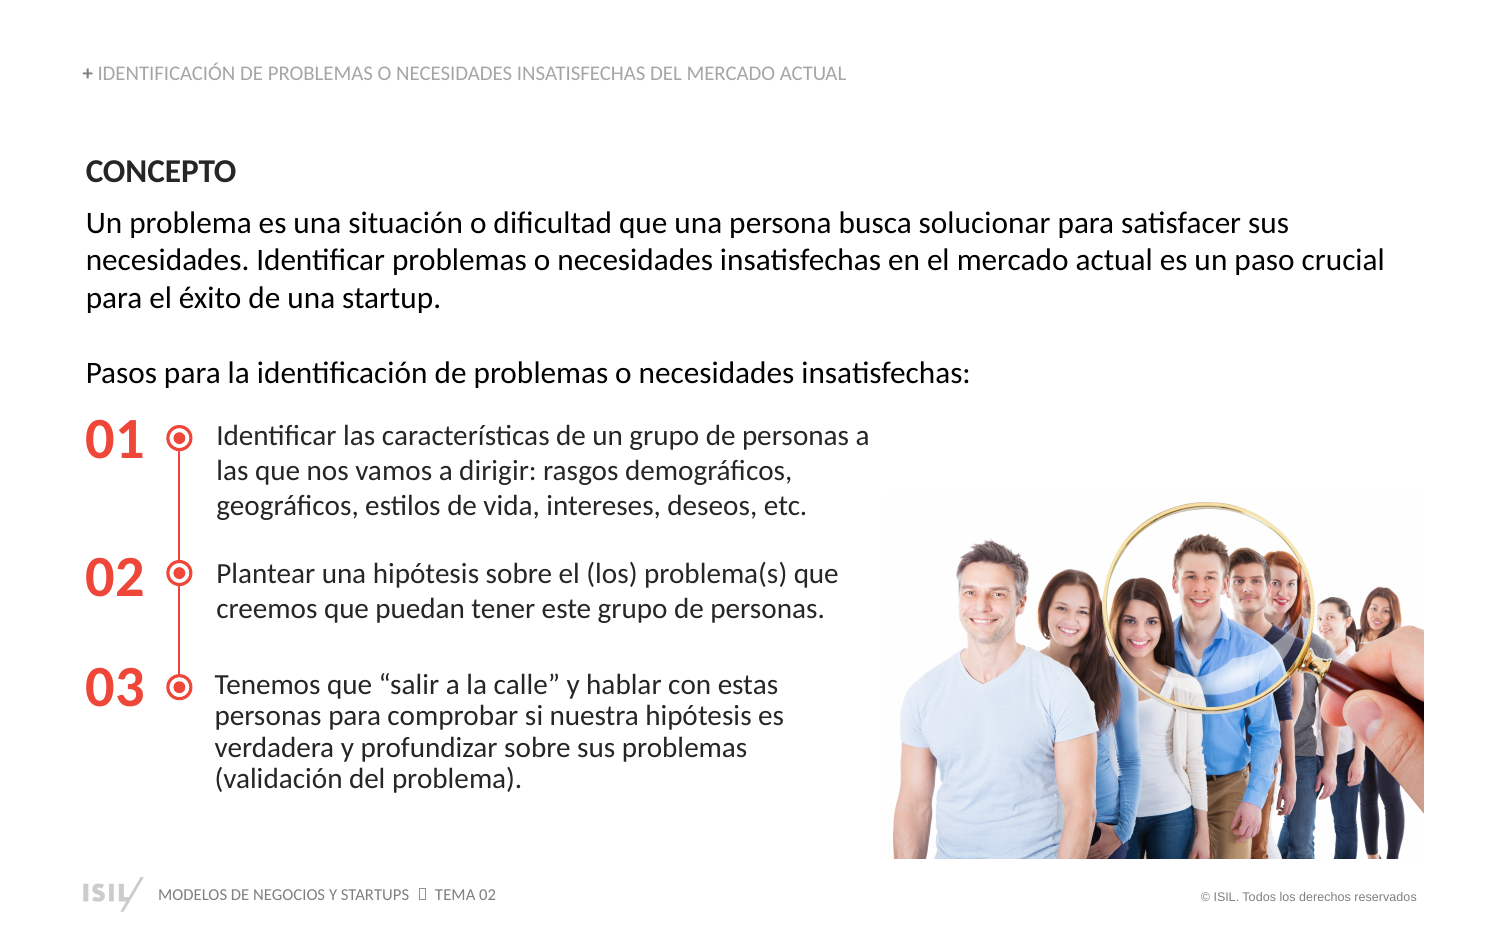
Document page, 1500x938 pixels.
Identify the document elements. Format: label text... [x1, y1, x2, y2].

text_box + IDENTIFICACIÓN DE PROBLEMAS O NECESIDADES INSATISFECHAS DEL MERCADO ACTUAL [82, 61, 1107, 85]
text_box CONCEPTO Un problema es una situación o dificultad que una persona busca solucionar para satisfacer sus necesidades. Identificar problemas o necesidades insatisfechas en el mercado actual es un paso crucial para el éxito de una startup. Pasos para la identificación de problemas o necesidades insatisfechas: [83, 149, 1424, 430]
text_box 01 [82, 399, 149, 471]
text_box Tenemos que “salir a la calle” y hablar con estas personas para comprobar si nuestra hipótesis es verdadera y profundizar sobre sus problemas (validación del problema). [214, 669, 867, 795]
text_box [167, 675, 192, 699]
picture [885, 494, 1424, 859]
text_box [167, 426, 192, 450]
text_box Identificar las características de un grupo de personas a las que nos vamos a dirigir: rasgos demográficos, geográficos, estilos de vida, intereses, deseos, etc. [214, 416, 902, 521]
text_box 02 [82, 537, 149, 608]
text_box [167, 561, 192, 585]
text_box Plantear una hipótesis sobre el (los) problema(s) que creemos que puedan tener este grupo de personas. [214, 554, 867, 625]
text_box 03 [82, 648, 149, 719]
